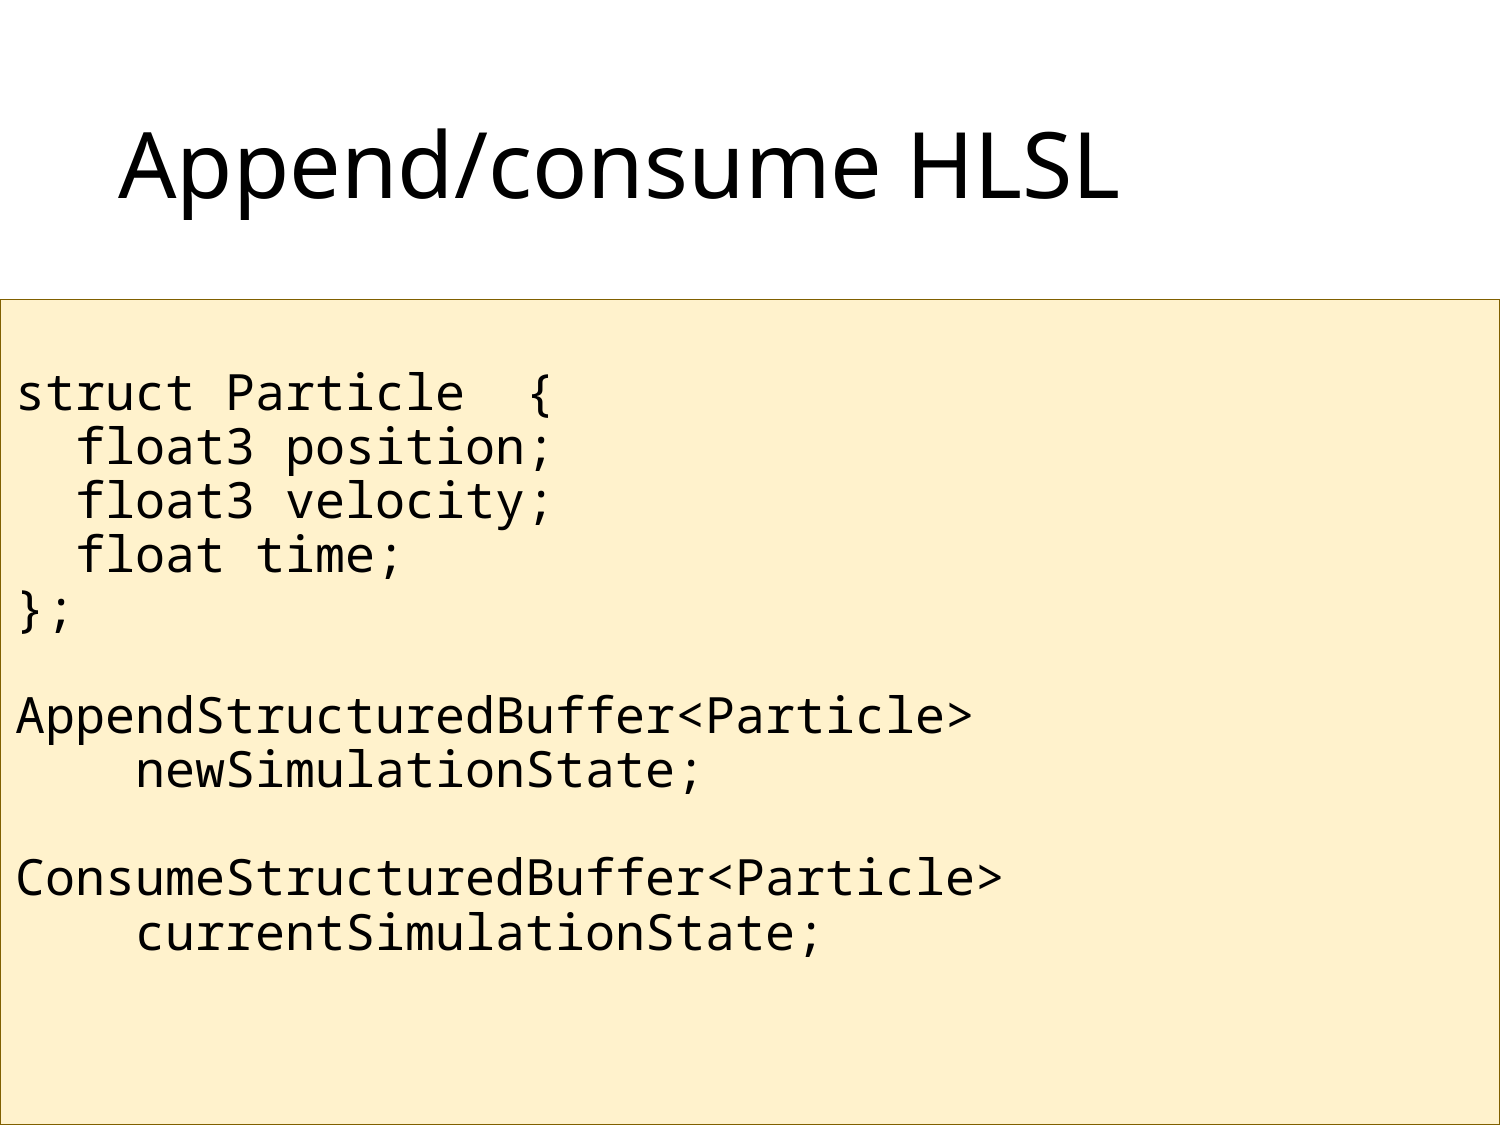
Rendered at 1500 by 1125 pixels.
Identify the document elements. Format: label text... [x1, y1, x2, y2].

list struct Particle { float3 position; float3 velocity; float time; }; AppendStructuredBuffer<Particle> newSimulationState; ConsumeStructuredBuffer<Particle> currentSimulationState; [0, 299, 1500, 1125]
title Append/consume HLSL [103, 59, 1397, 278]
